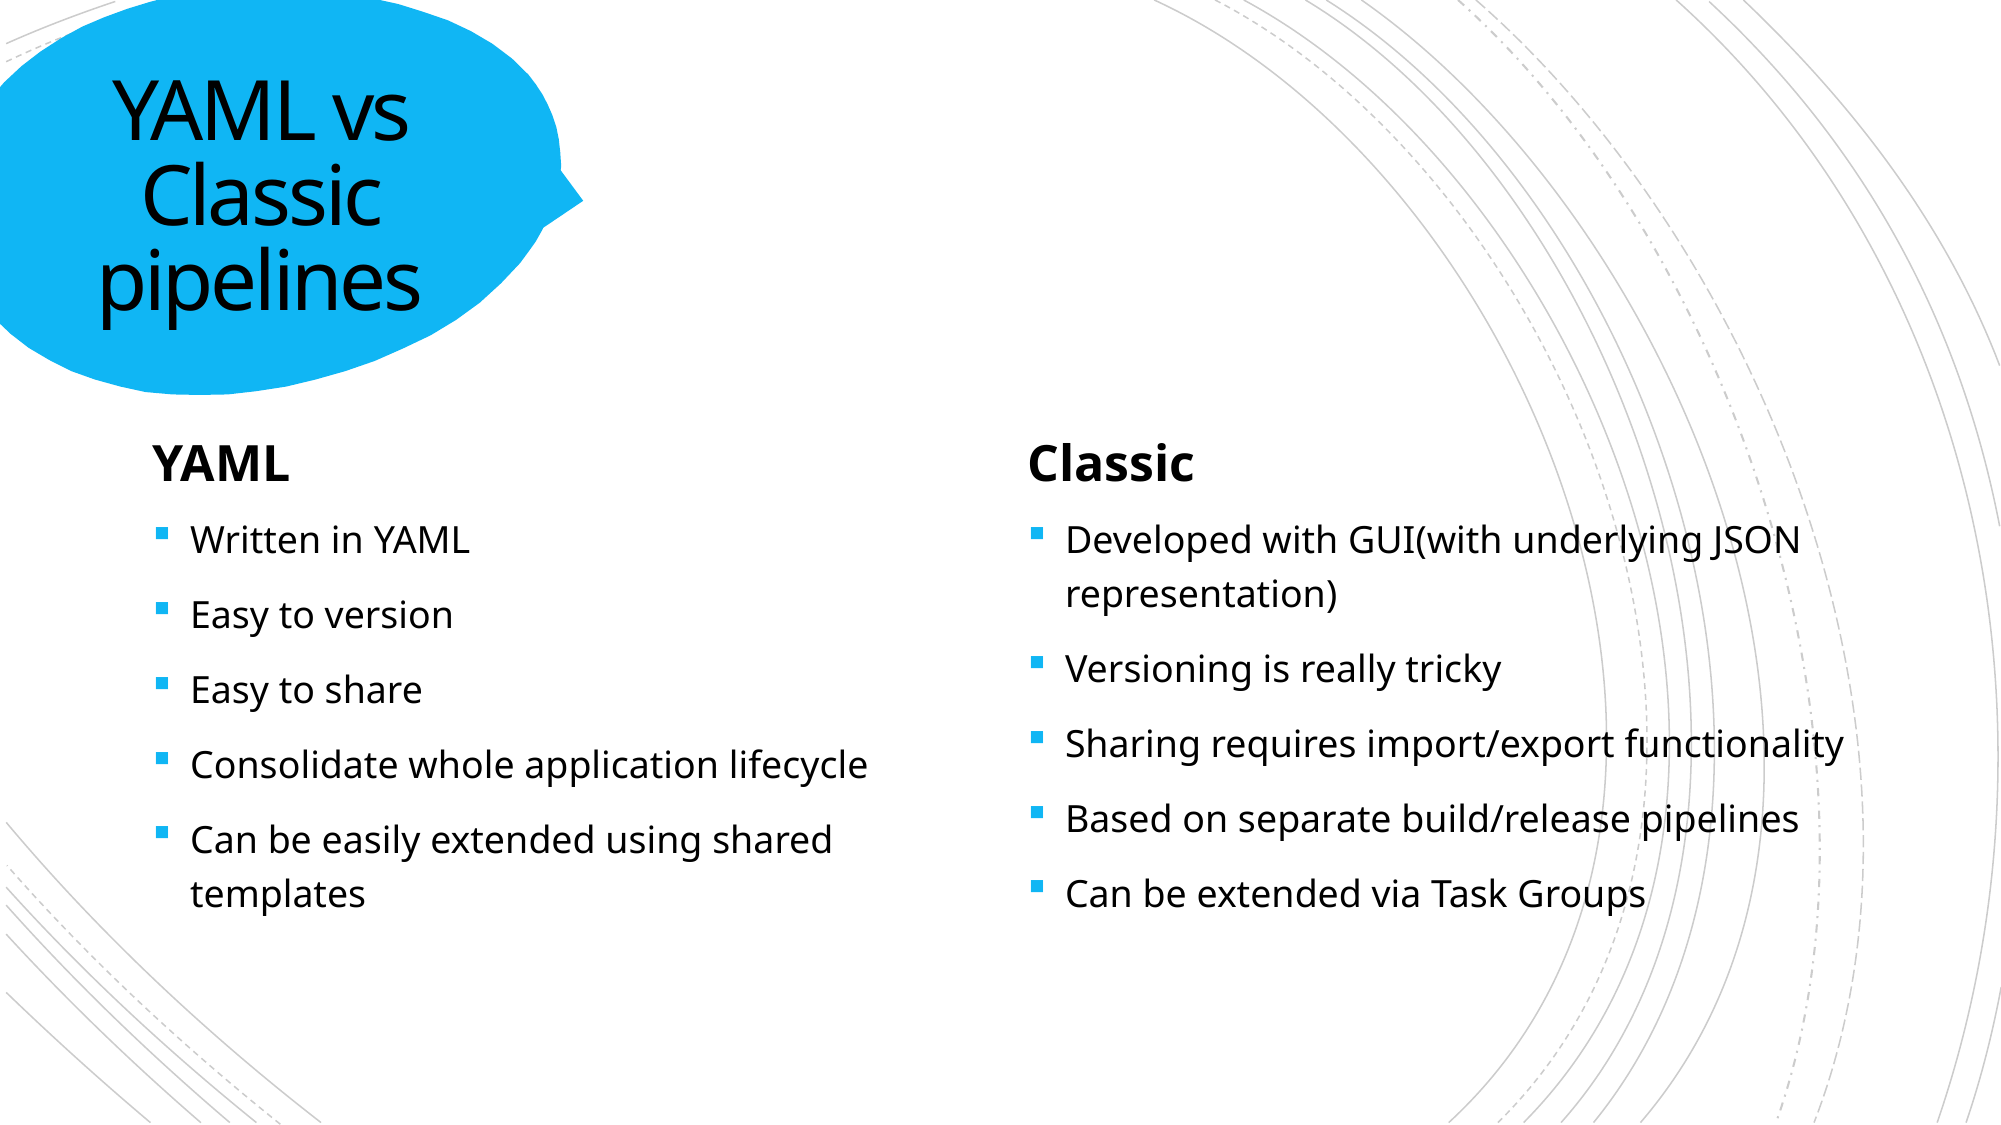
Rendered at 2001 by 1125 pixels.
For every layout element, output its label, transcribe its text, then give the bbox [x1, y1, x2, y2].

list Classic [1012, 363, 1863, 499]
list Developed with GUI(with underlying JSON representation) Versioning is really tricky Sharing requires import/export functionality Based on separate build/release pipelines Can be extended via Task Groups [1012, 499, 1863, 1016]
title YAML vs Classic pipelines [5, 0, 516, 402]
list YAML [137, 363, 984, 499]
list Written in YAML Easy to version Easy to share Consolidate whole application lifecycle Can be easily extended using shared templates [137, 499, 984, 1016]
